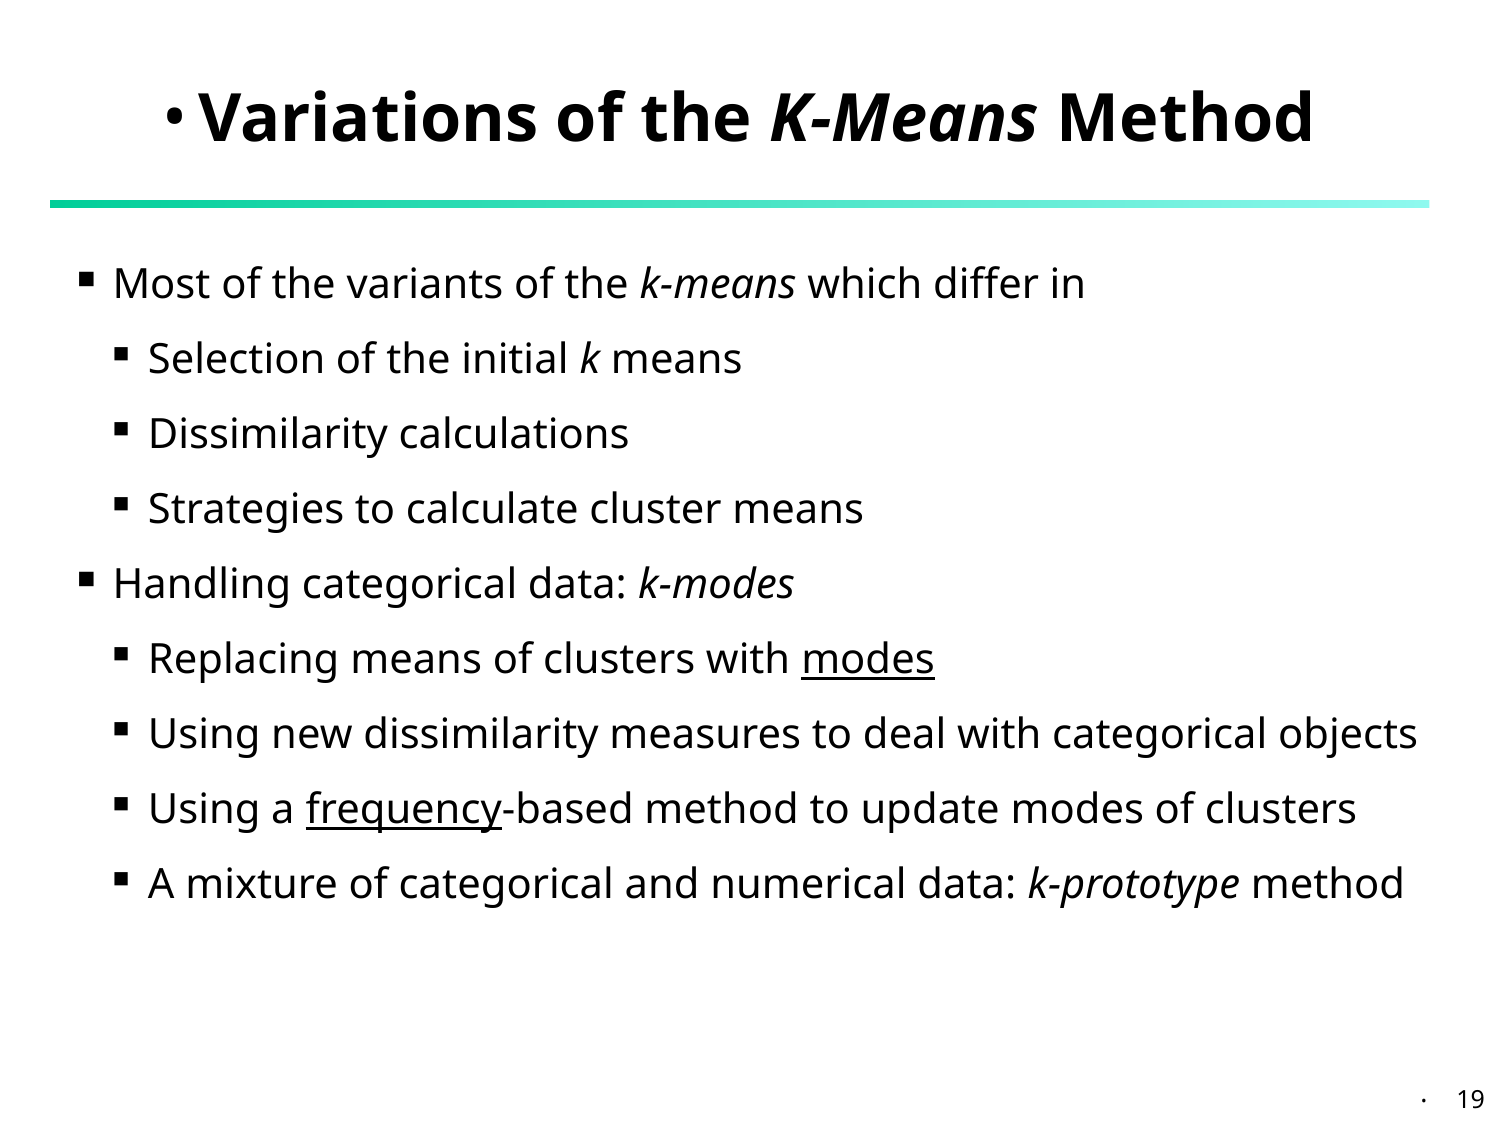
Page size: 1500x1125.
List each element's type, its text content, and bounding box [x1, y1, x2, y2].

text_box <number> [1187, 1062, 1500, 1125]
text_box Most of the variants of the k-means which differ in Selection of the initial k means Dissimilarity calculations Strategies to calculate cluster means Handling categorical data: k-modes Replacing means of clusters with modes Using new dissimilarity measures to deal with categorical objects Using a frequency-based method to update modes of clusters A mixture of categorical and numerical data: k-prototype method [62, 224, 1450, 1063]
text_box Variations of the K-Means Method [50, 62, 1429, 163]
